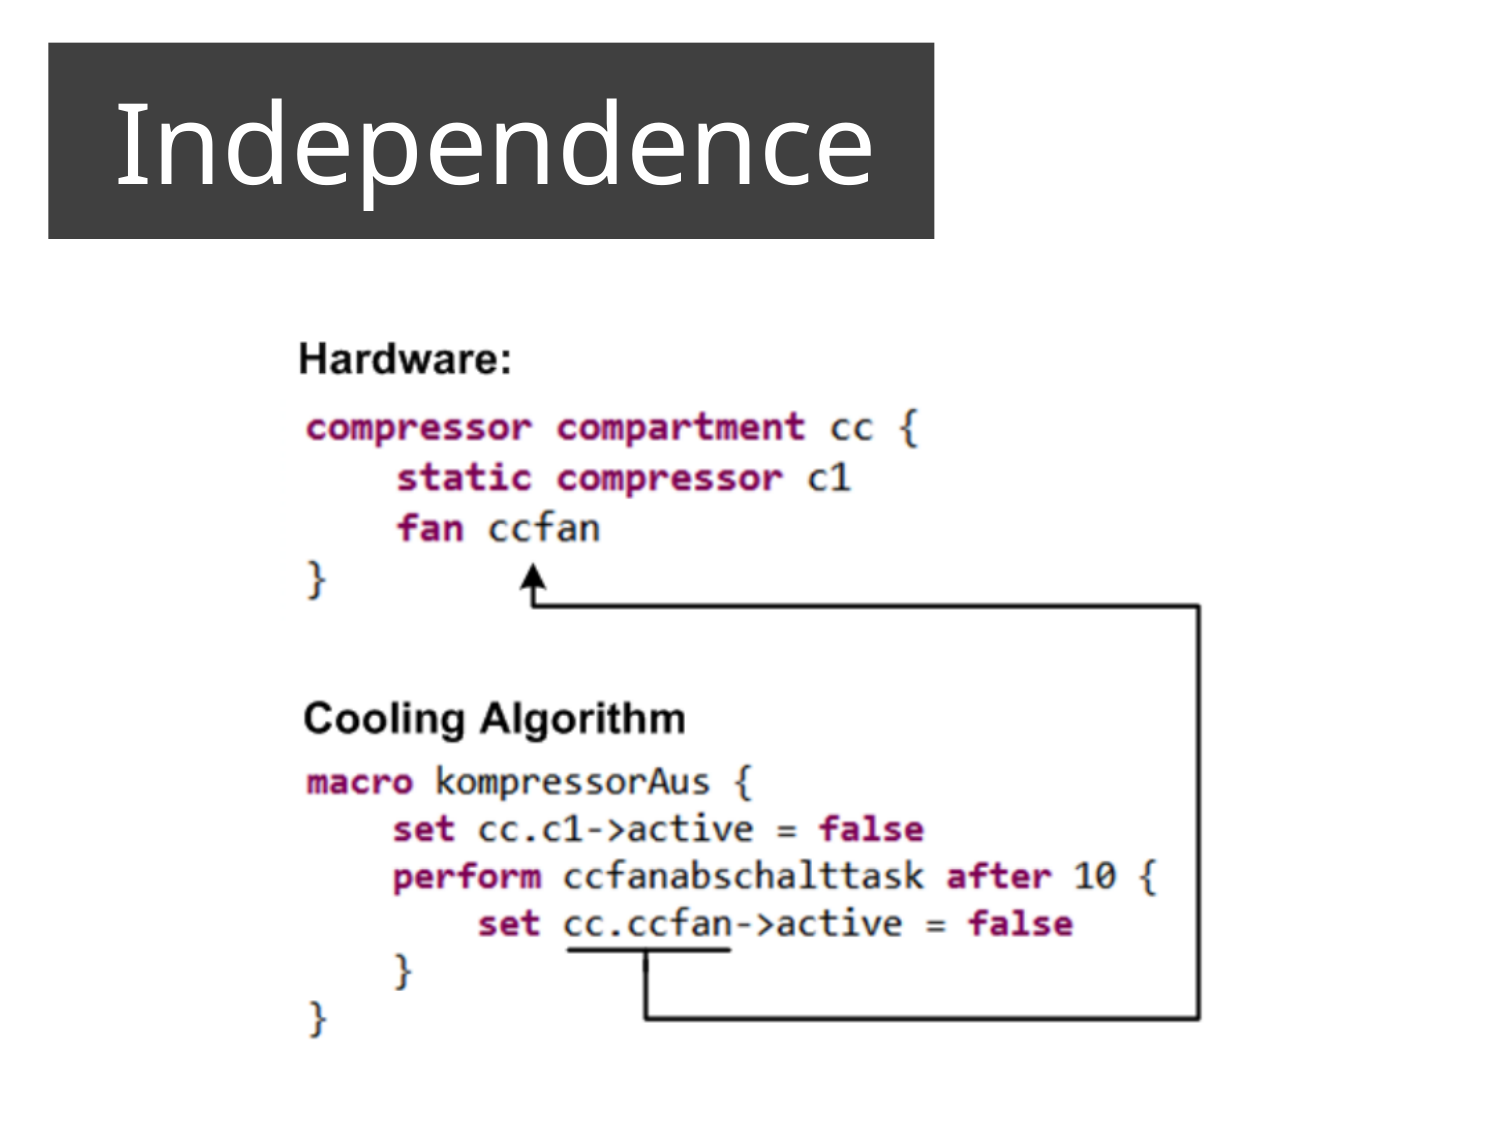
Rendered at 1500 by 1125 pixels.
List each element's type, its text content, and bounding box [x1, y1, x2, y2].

picture [277, 314, 1235, 1050]
title Independence [0, 19, 1163, 261]
